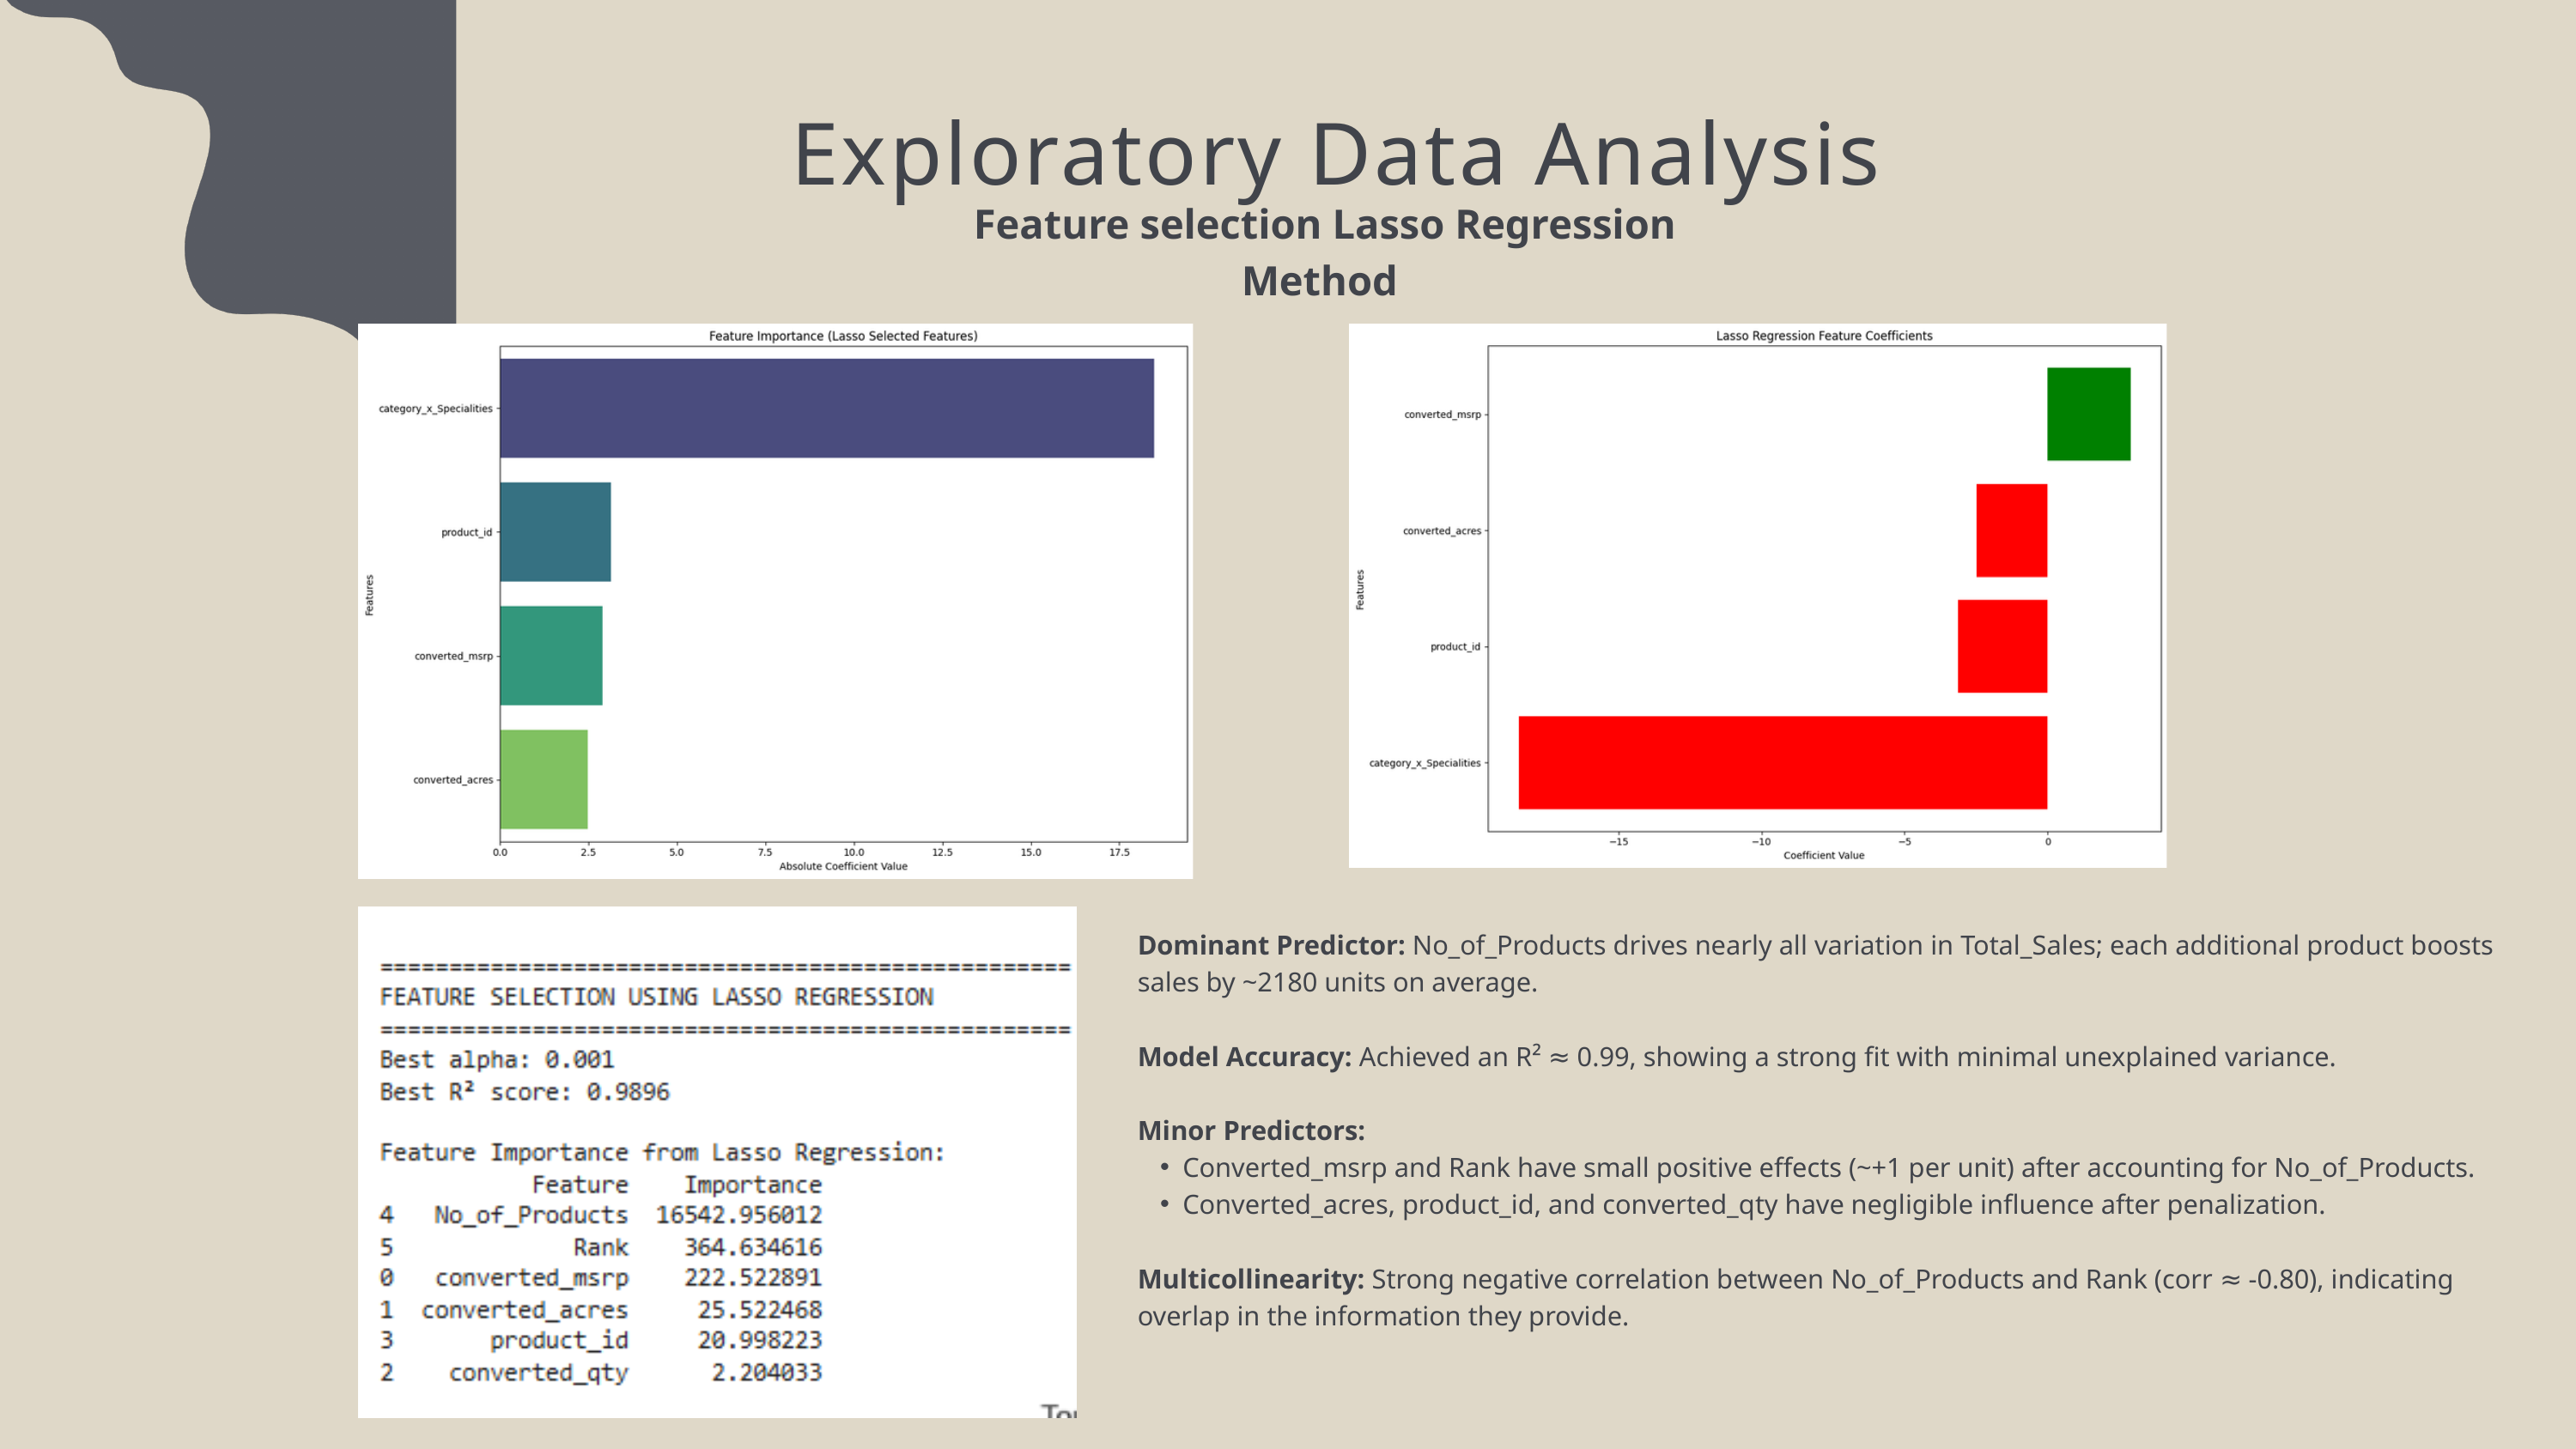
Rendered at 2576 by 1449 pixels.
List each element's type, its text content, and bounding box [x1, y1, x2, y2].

text_box [1349, 324, 2167, 868]
text_box [0, 0, 457, 452]
text_box [358, 324, 1194, 879]
text_box Dominant Predictor: No_of_Products drives nearly all variation in Total_Sales; each additional product boosts sales by ~2180 units on average. Model Accuracy: Achieved an R² ≈ 0.99, showing a strong fit with minimal unexplained variance. Minor Predictors: Converted_msrp and Rank have small positive effects (~+1 per unit) after accounting for No_of_Products. Converted_acres, product_id, and converted_qty have negligible influence after penalization. Multicollinearity: Strong negative correlation between No_of_Products and Rank (corr ≈ -0.80), indicating overlap in the information they provide. [1137, 923, 2506, 1368]
text_box Exploratory Data Analysis [738, 82, 1959, 203]
text_box [358, 906, 1077, 1418]
text_box Feature selection Lasso Regression Method [928, 190, 1722, 304]
